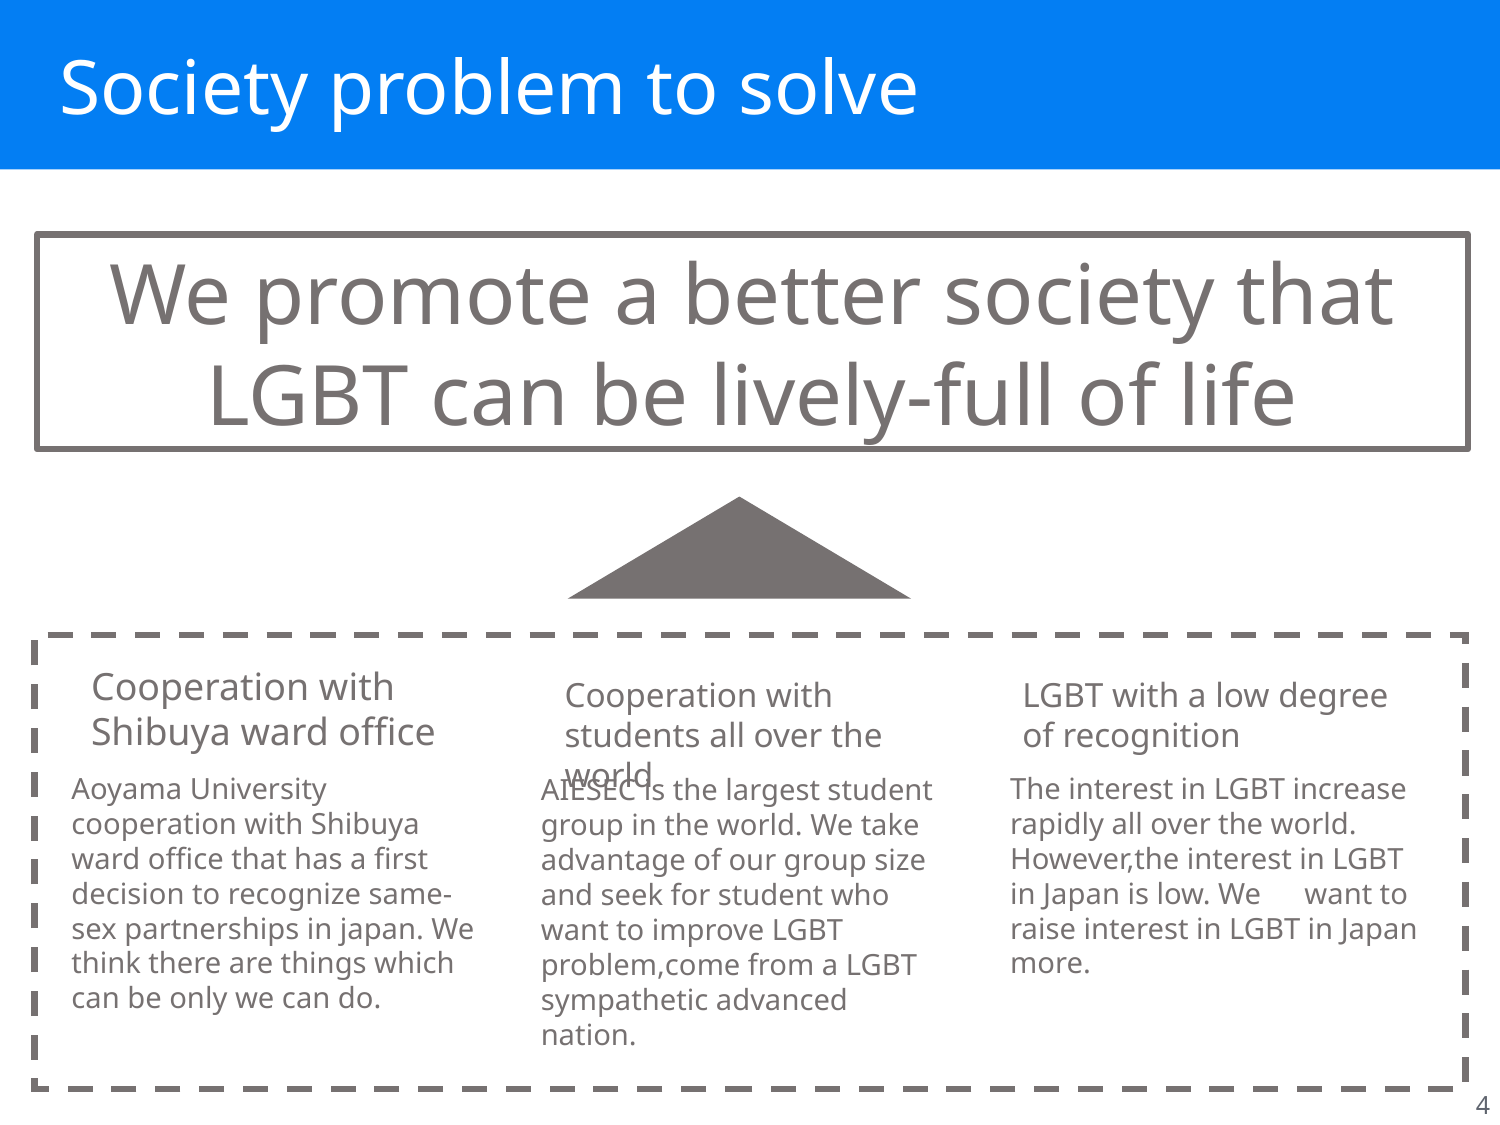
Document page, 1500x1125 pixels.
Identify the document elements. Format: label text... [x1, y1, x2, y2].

text_box AIESEC is the largest student group in the world. We take advantage of our group size and seek for student who want to improve LGBT problem,come from a LGBT sympathetic advanced nation. [526, 763, 966, 1059]
text_box Cooperation with Shibuya ward office [76, 655, 496, 762]
text_box 4 [1467, 1081, 1499, 1125]
text_box We promote a better society that LGBT can be lively-full of life [36, 234, 1468, 450]
text_box LGBT with a low degree of recognition [1007, 666, 1428, 762]
text_box The interest in LGBT increase rapidly all over the world. However,the interest in LGBT in Japan is low. We want to raise interest in LGBT in Japan more. [995, 762, 1435, 988]
text_box [33, 634, 1466, 1090]
text_box [563, 495, 915, 600]
text_box [0, 0, 1500, 171]
text_box Society problem to solve [44, 31, 935, 227]
text_box Aoyama University cooperation with Shibuya ward office that has a first decision to recognize same-sex partnerships in japan. We think there are things which can be only we can do. [56, 762, 496, 1023]
text_box Cooperation with students all over the world [549, 666, 970, 802]
